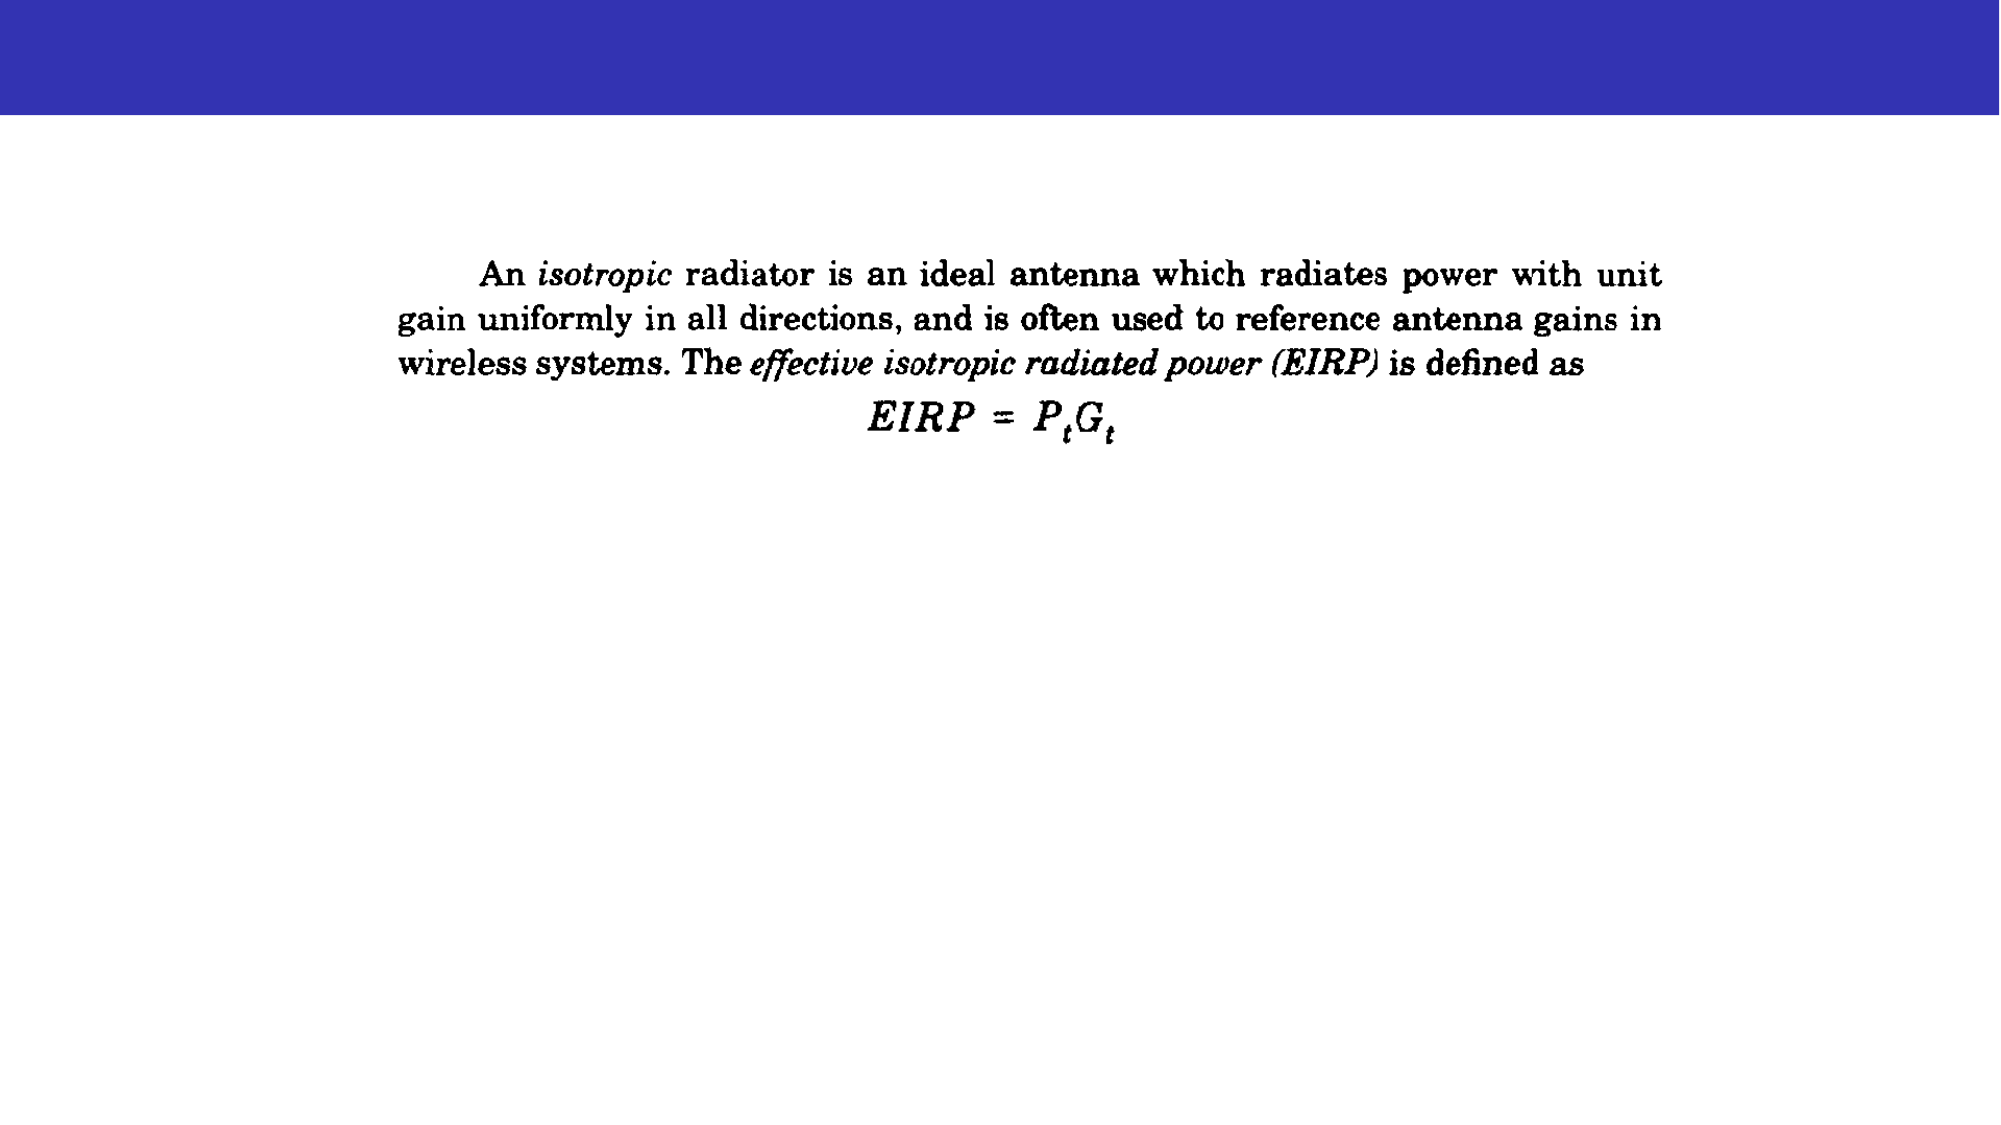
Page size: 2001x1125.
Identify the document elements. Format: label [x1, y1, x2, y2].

list [385, 255, 1683, 390]
picture [857, 387, 1140, 450]
